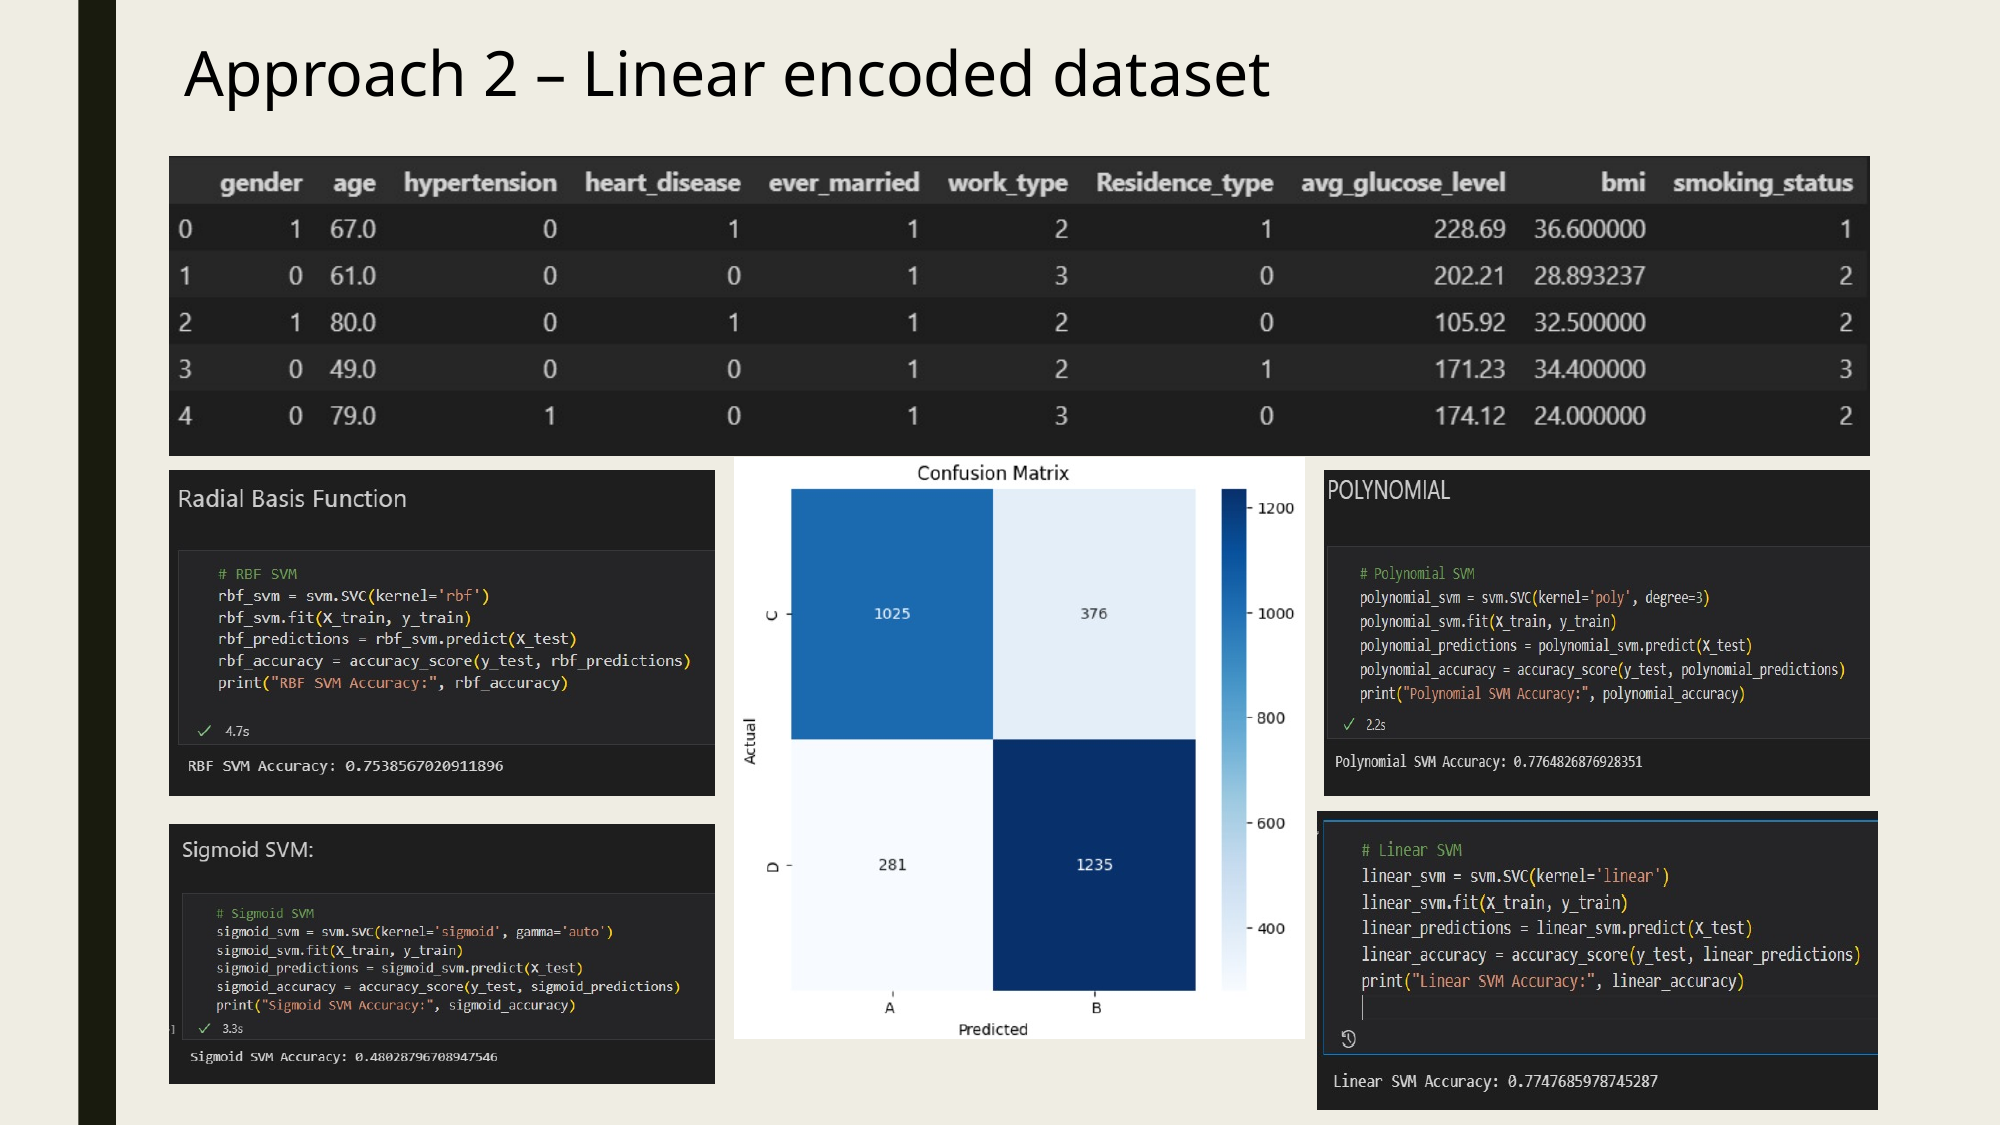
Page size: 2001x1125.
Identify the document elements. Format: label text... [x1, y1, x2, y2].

picture [169, 824, 715, 1084]
picture [169, 470, 715, 796]
picture [169, 156, 1870, 456]
text_box Approach 2 – Linear encoded dataset [169, 26, 1293, 116]
picture [1324, 470, 1870, 796]
picture [734, 457, 1305, 1039]
picture [1317, 811, 1878, 1110]
